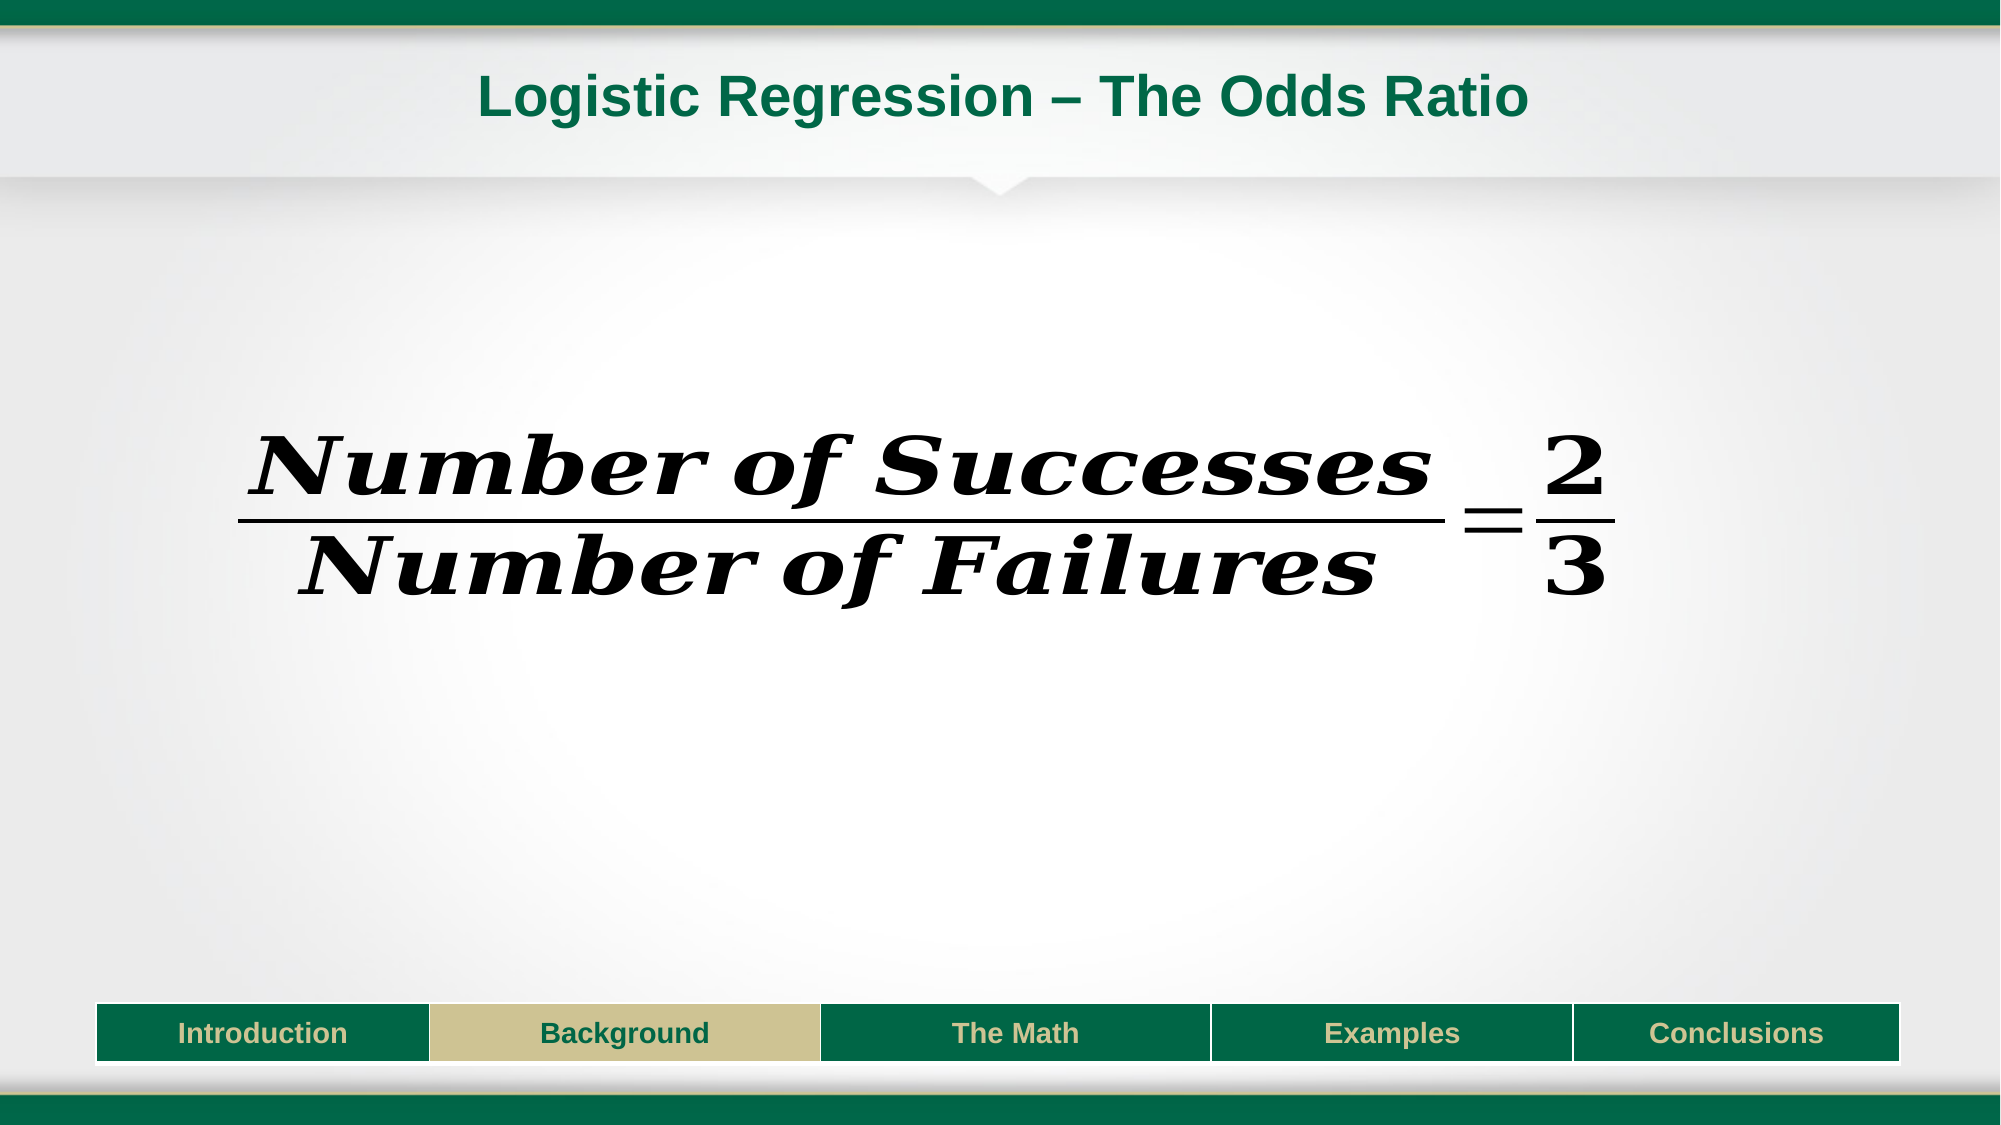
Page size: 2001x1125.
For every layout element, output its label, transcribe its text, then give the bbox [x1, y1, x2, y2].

table_header Background [430, 1004, 820, 1061]
picture [0, 0, 2001, 1125]
table_header Conclusions [1574, 1004, 1899, 1061]
table_header The Math [821, 1004, 1210, 1061]
table_header Introduction [97, 1004, 429, 1061]
table_header Examples [1212, 1004, 1572, 1061]
title Logistic Regression – The Odds Ratio [129, 50, 1880, 203]
